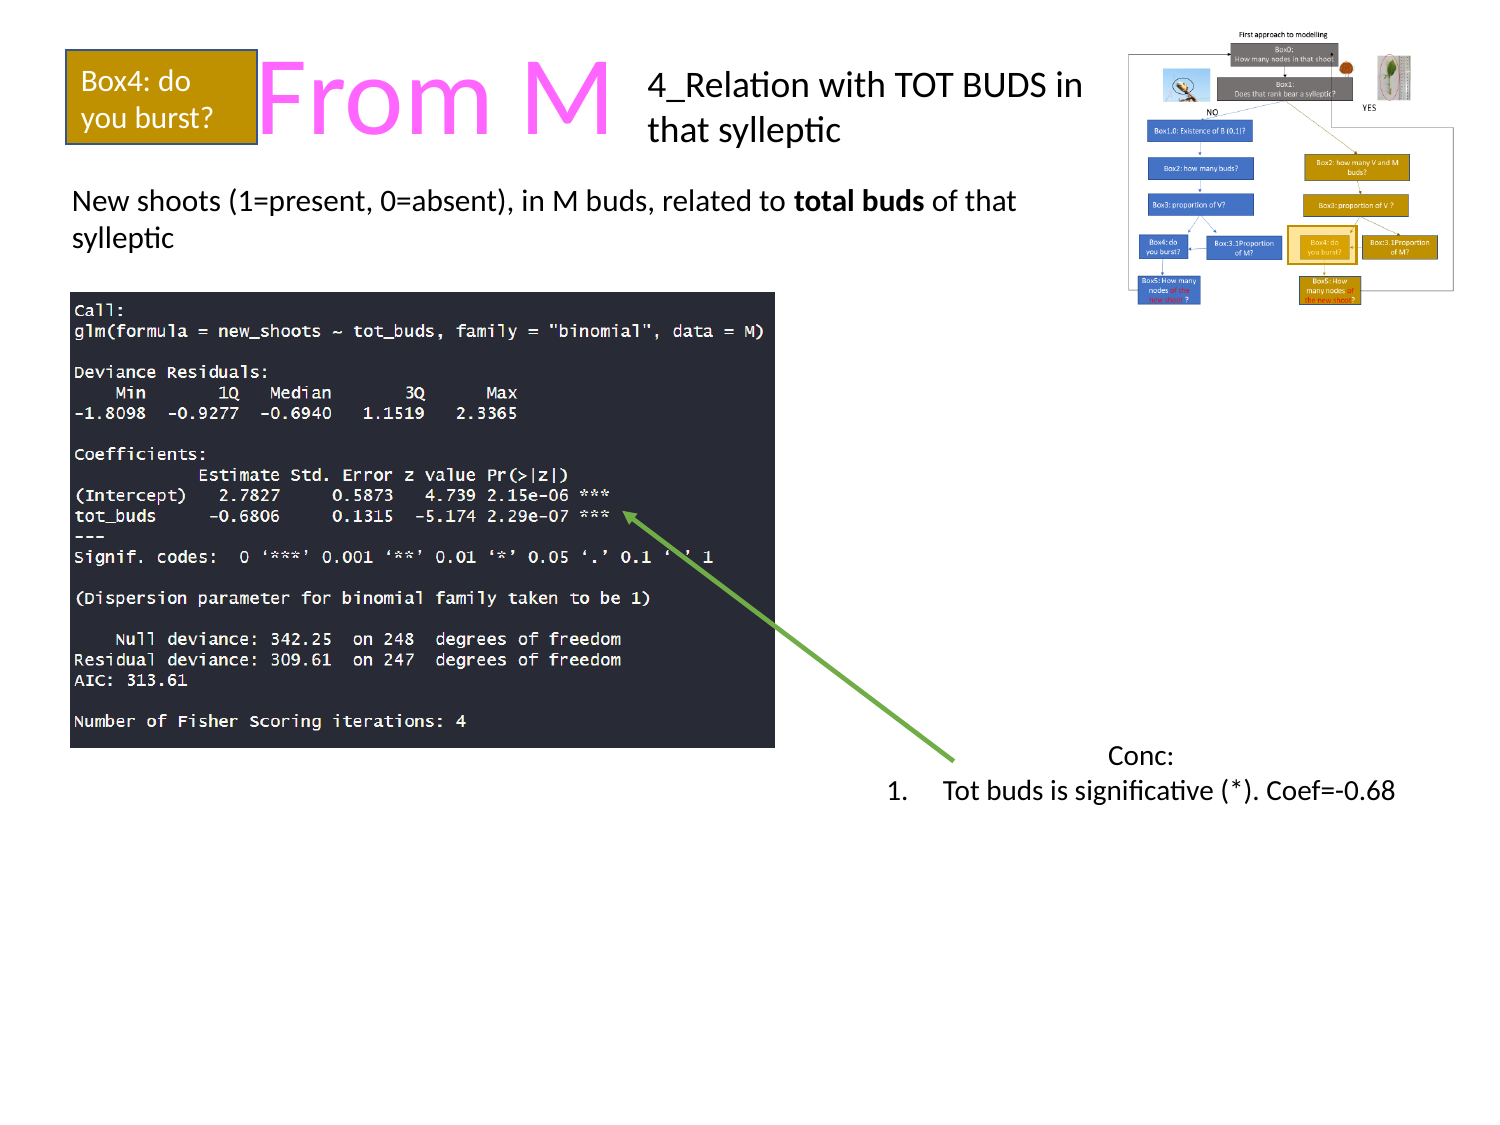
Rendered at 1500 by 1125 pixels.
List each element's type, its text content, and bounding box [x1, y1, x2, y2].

text_box 4_Relation with TOT BUDS in that sylleptic [632, 52, 1097, 158]
text_box From M [240, 14, 631, 165]
text_box New shoots (1=present, 0=absent), in M buds, related to total buds of that sylleptic [57, 172, 1075, 263]
text_box Conc: Tot buds is significative (*). Coef=-0.68 [842, 728, 1441, 814]
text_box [622, 510, 954, 762]
picture [70, 292, 775, 748]
picture [1097, 24, 1479, 311]
text_box Box4: do you burst? [65, 49, 258, 145]
